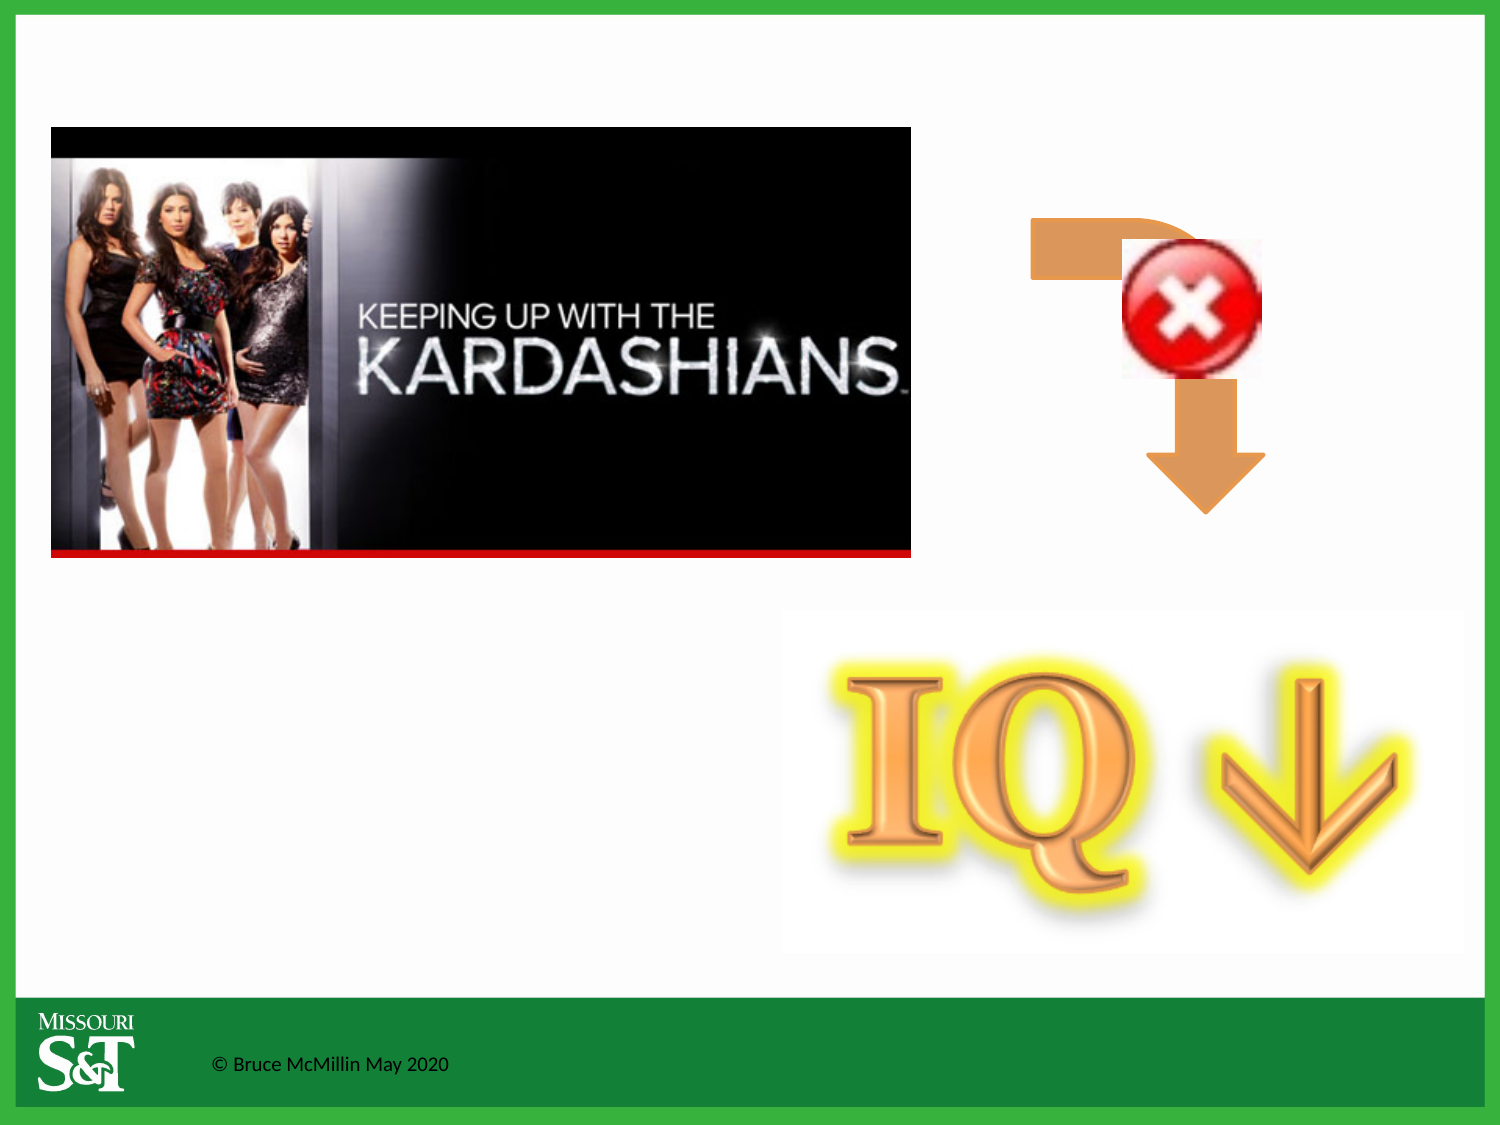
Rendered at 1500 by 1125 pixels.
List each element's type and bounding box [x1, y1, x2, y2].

text_box [1030, 218, 1195, 280]
picture [0, 0, 1500, 1125]
text_box [1146, 387, 1266, 515]
